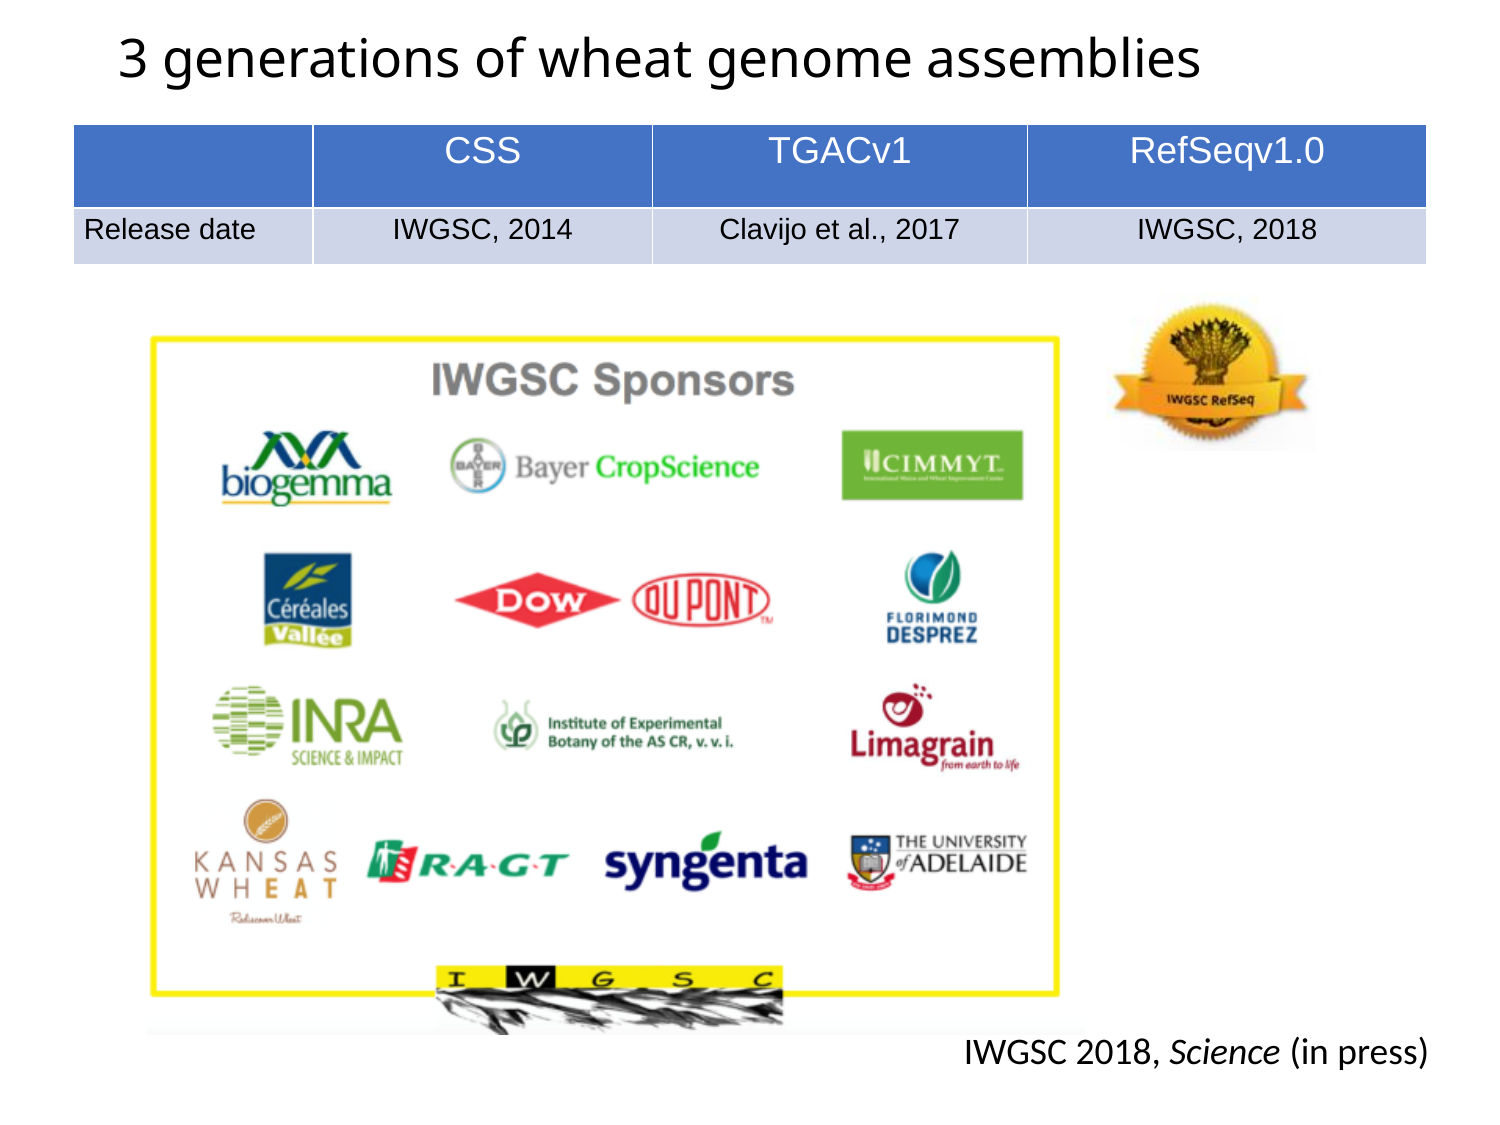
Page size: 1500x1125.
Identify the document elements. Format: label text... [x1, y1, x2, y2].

picture [1107, 293, 1321, 451]
picture [147, 331, 1085, 1035]
text_box IWGSC 2018, Science (in press) [948, 1019, 1480, 1080]
table_header [74, 125, 312, 207]
table_cell Clavijo et al., 2017 [653, 209, 1027, 264]
table_cell Release date [74, 209, 312, 264]
table_header TGACv1 [653, 125, 1027, 207]
table_header RefSeqv1.0 [1028, 125, 1426, 207]
table_cell IWGSC, 2014 [314, 209, 652, 264]
table_header CSS [314, 125, 652, 207]
title 3 generations of wheat genome assemblies [103, 23, 1397, 97]
table_cell IWGSC, 2018 [1028, 209, 1426, 264]
